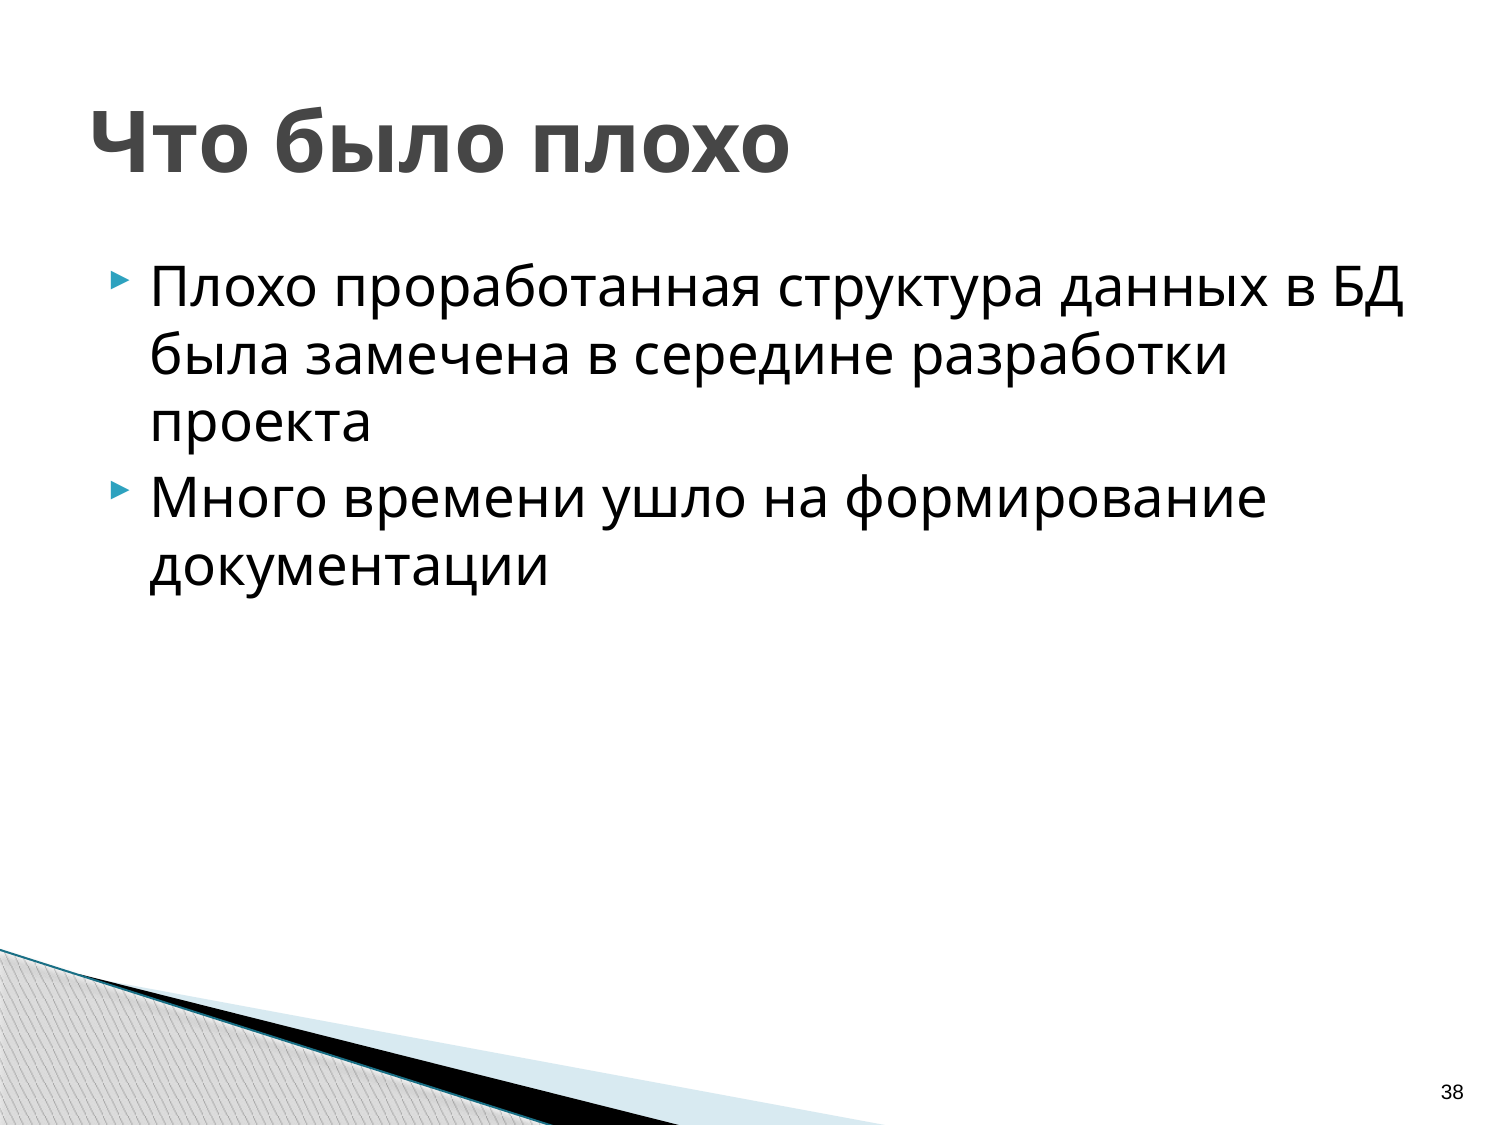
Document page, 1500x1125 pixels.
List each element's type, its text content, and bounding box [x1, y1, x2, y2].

list Плохо проработанная структура данных в БД была замечена в середине разработки проекта Много времени ушло на формирование документации [75, 243, 1425, 986]
slide_number 38 [1418, 1051, 1479, 1112]
title Что было плохо [75, 45, 1425, 233]
